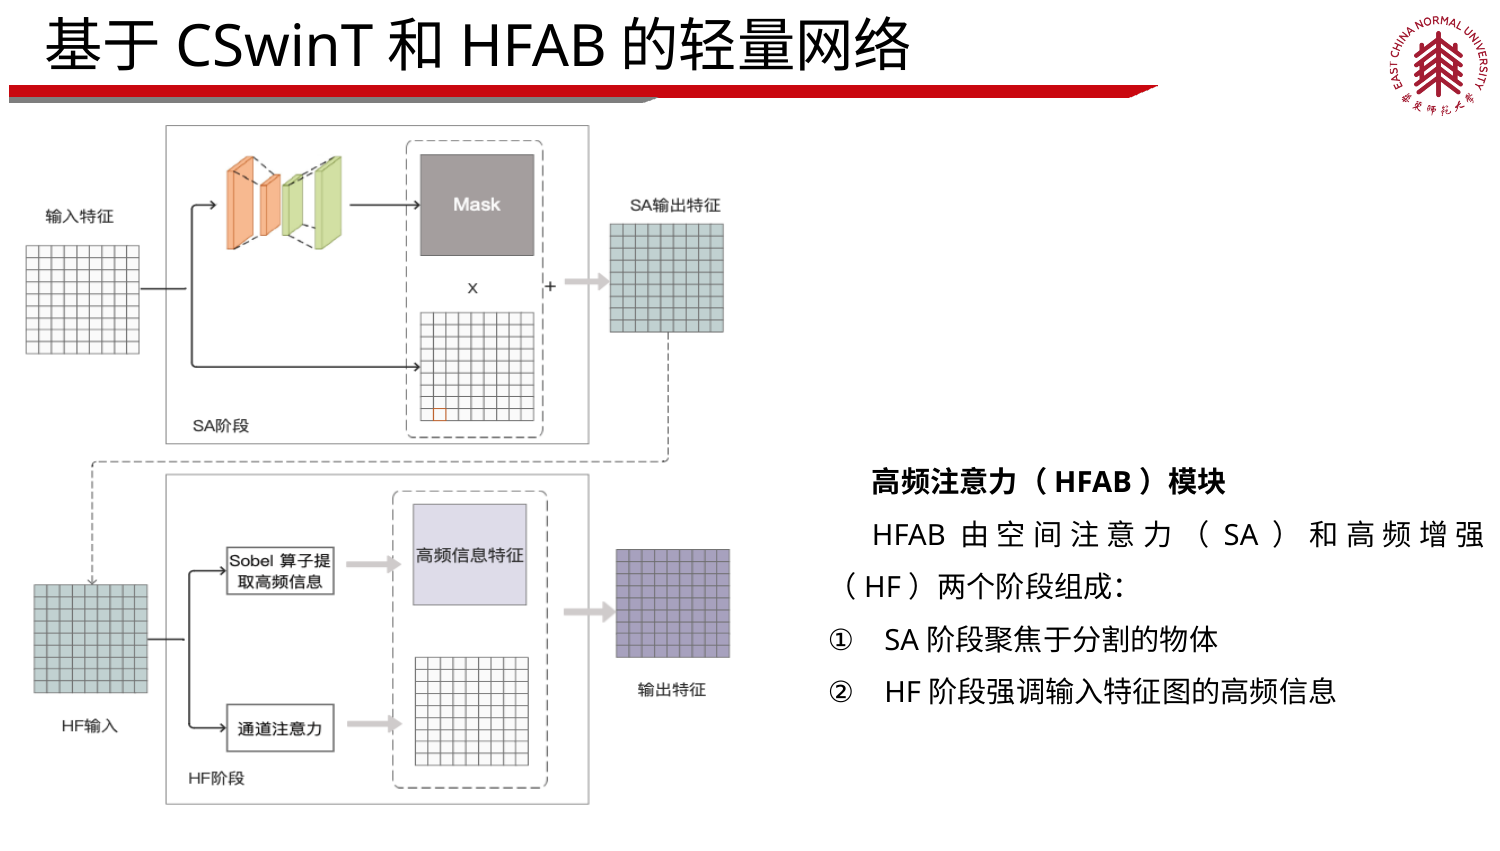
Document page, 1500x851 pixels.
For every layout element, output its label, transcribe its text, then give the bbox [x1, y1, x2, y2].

picture [11, 113, 750, 829]
text_box 高频注意力（HFAB）模块 HFAB由空间注意力（SA）和高频增强（HF）两个阶段组成： SA阶段聚焦于分割的物体 HF阶段强调输入特征图的高频信息 [813, 531, 1500, 768]
picture [9, 85, 1158, 103]
text_box 基于CSwinT和HFAB的轻量网络 [30, 0, 1045, 86]
text_box 高频注意力（HFAB）模块 HFAB由空间注意力（SA）和高频增强（HF）两个阶段组成： SA阶段聚焦于分割的物体 HF阶段强调输入特征图的高频信息 [813, 438, 1500, 530]
picture [1389, 16, 1500, 116]
